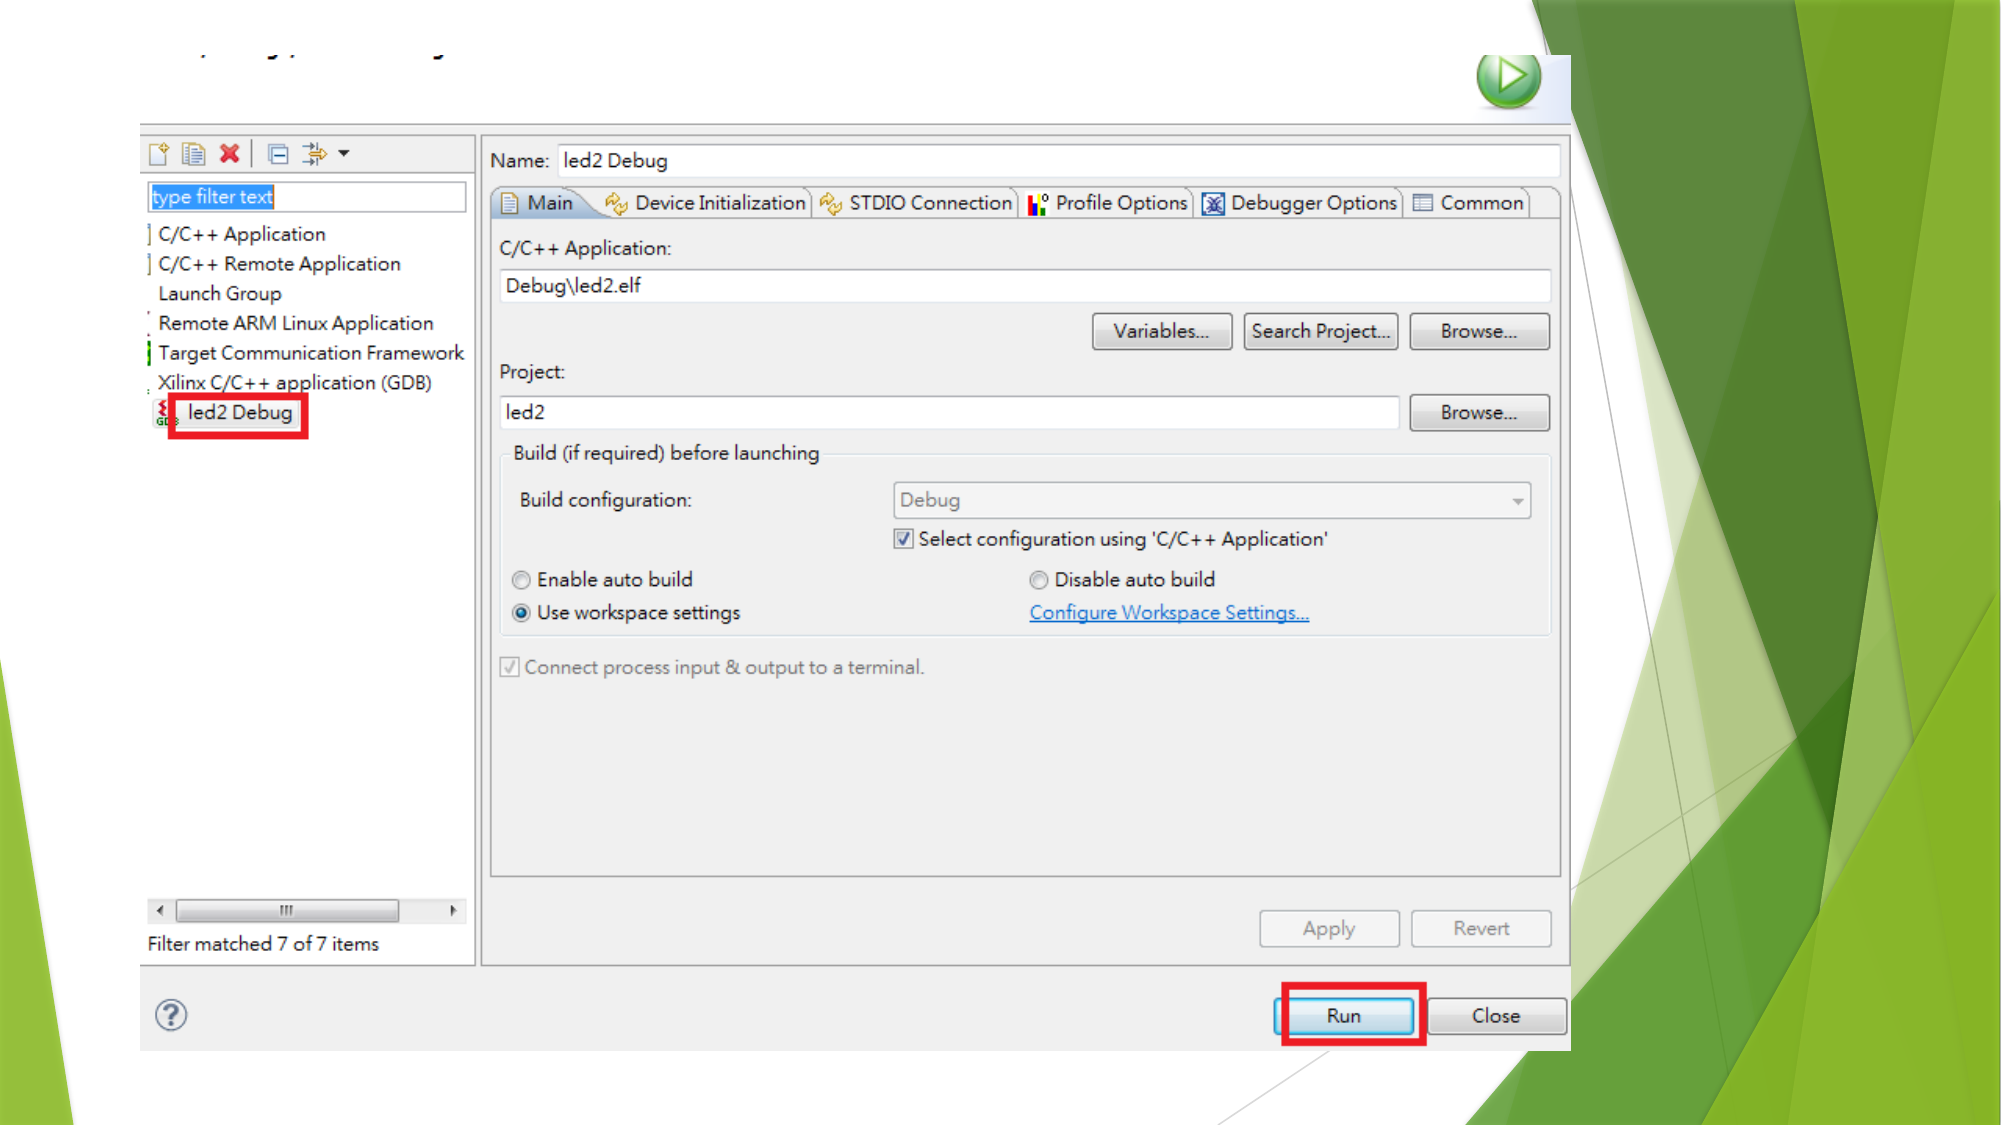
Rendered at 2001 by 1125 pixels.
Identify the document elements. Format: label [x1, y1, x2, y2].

picture [140, 54, 1571, 1052]
